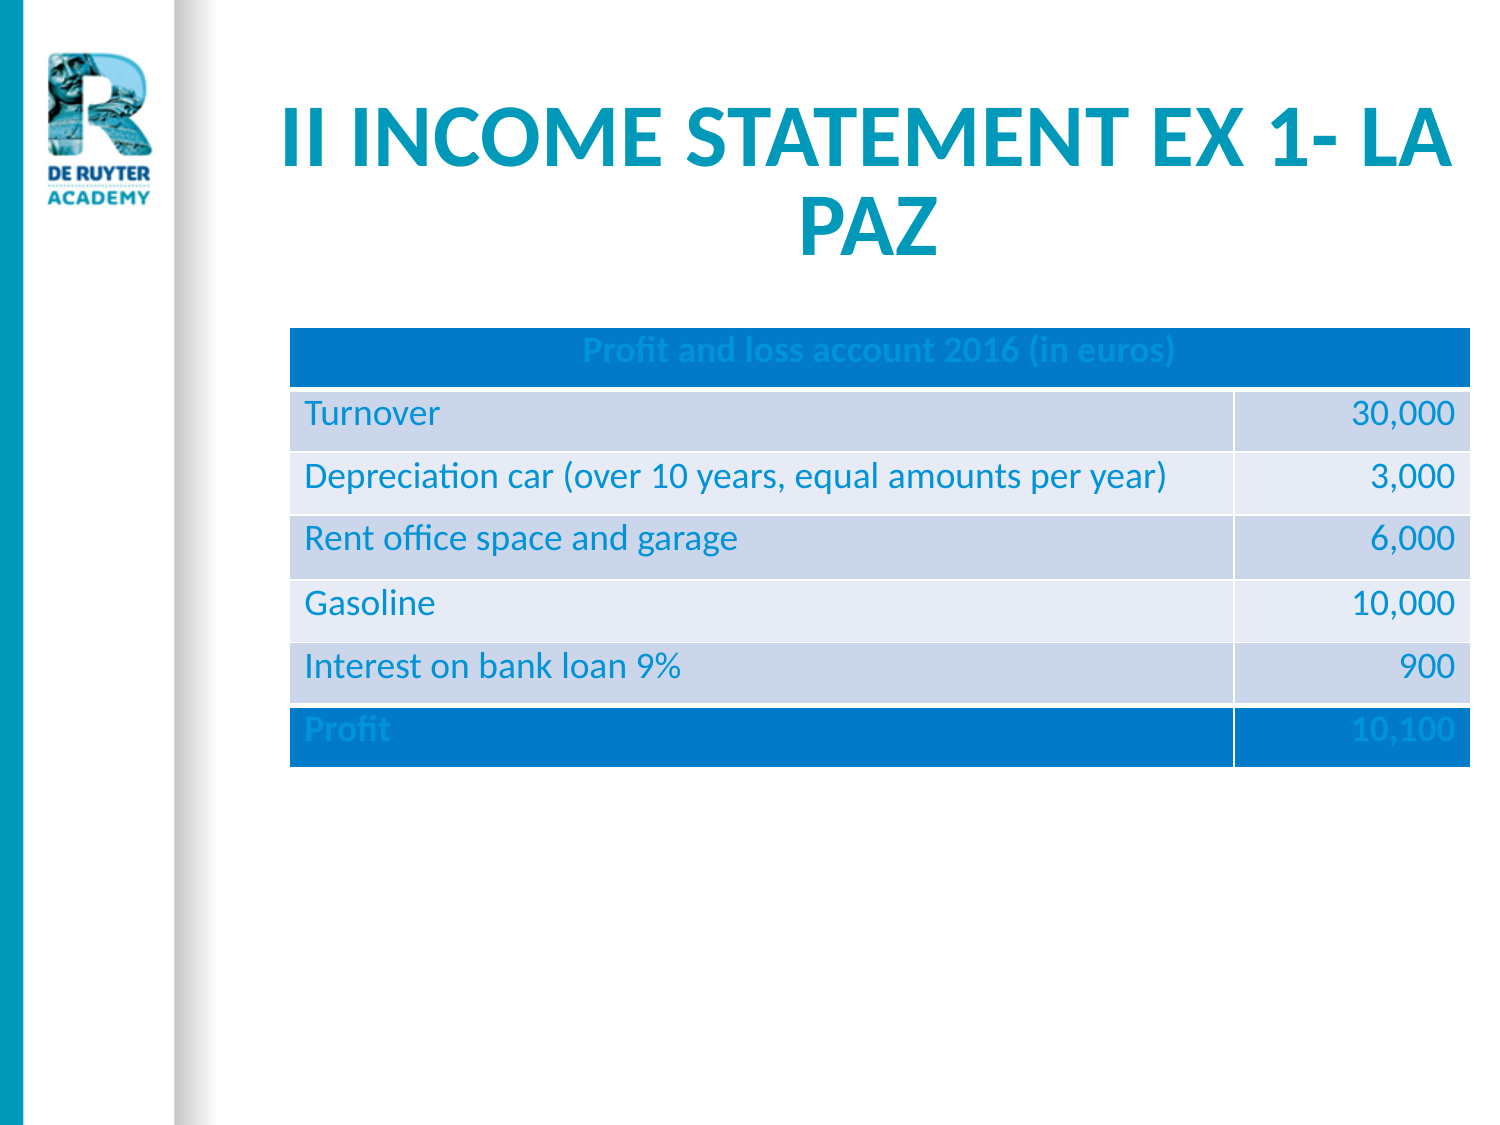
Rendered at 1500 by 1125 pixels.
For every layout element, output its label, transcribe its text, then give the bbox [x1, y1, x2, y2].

table_cell 3,000 [1235, 453, 1470, 514]
table_cell 900 [1235, 643, 1470, 703]
table_cell Gasoline [290, 581, 1233, 642]
table_cell 10,100 [1235, 708, 1470, 767]
table_header Profit and loss account 2016 (in euros) [290, 328, 1470, 387]
table_cell Rent office space and garage [290, 516, 1233, 579]
table_cell Profit [290, 708, 1233, 767]
picture [0, 0, 1500, 1125]
title II Income Statement Ex 1- La Paz [277, 94, 1459, 185]
table_cell 10,000 [1235, 581, 1470, 642]
table_cell Depreciation car (over 10 years, equal amounts per year) [290, 453, 1233, 514]
table_cell 6,000 [1235, 516, 1470, 579]
table_cell Turnover [290, 392, 1233, 451]
table_cell Interest on bank loan 9% [290, 643, 1233, 703]
table_cell 30,000 [1235, 392, 1470, 451]
